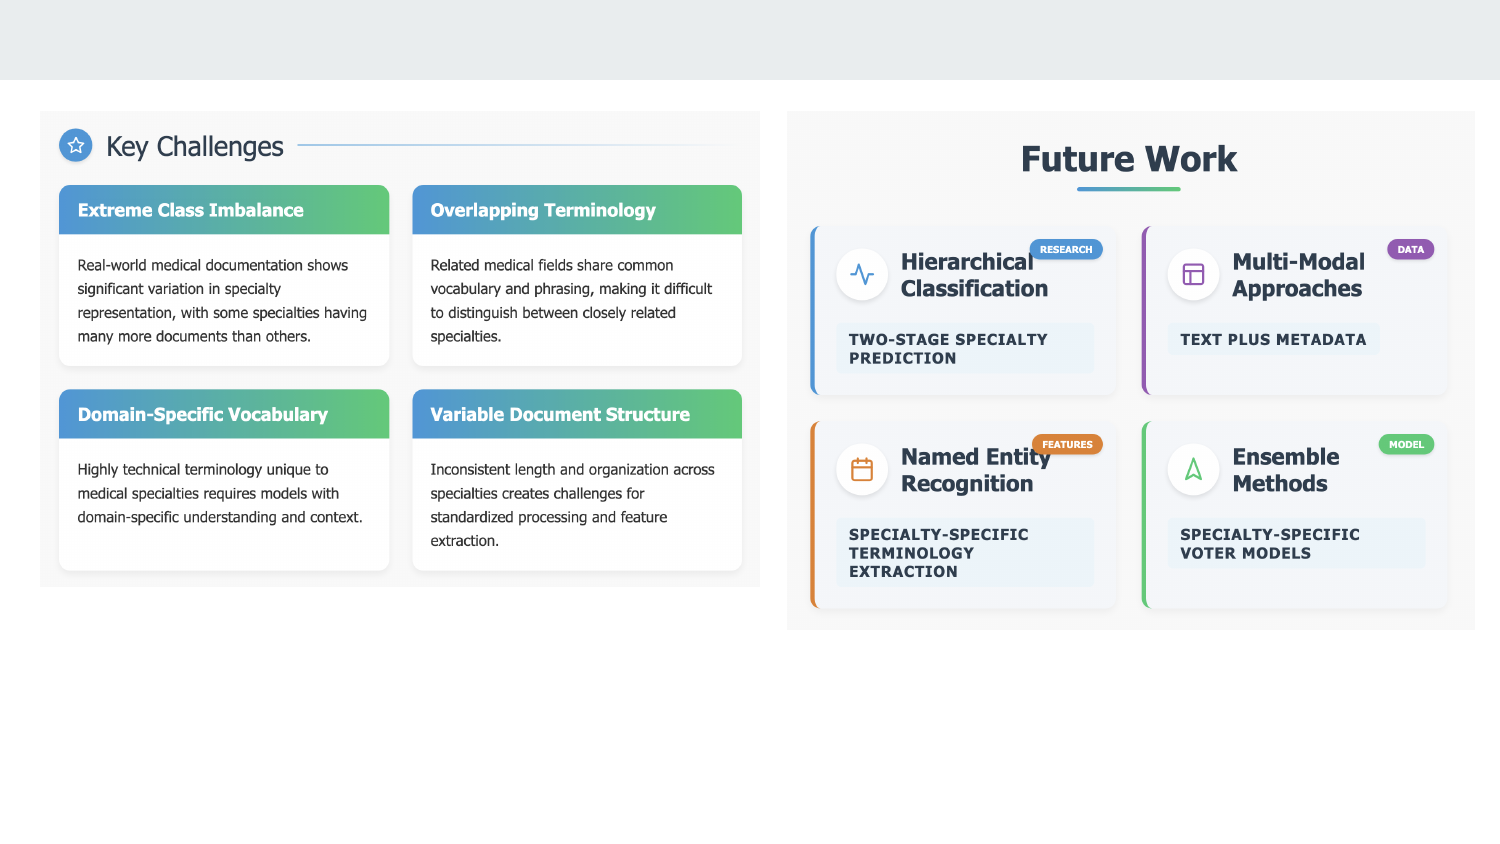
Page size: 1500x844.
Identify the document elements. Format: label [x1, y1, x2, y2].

picture [787, 111, 1476, 630]
picture [39, 111, 760, 588]
